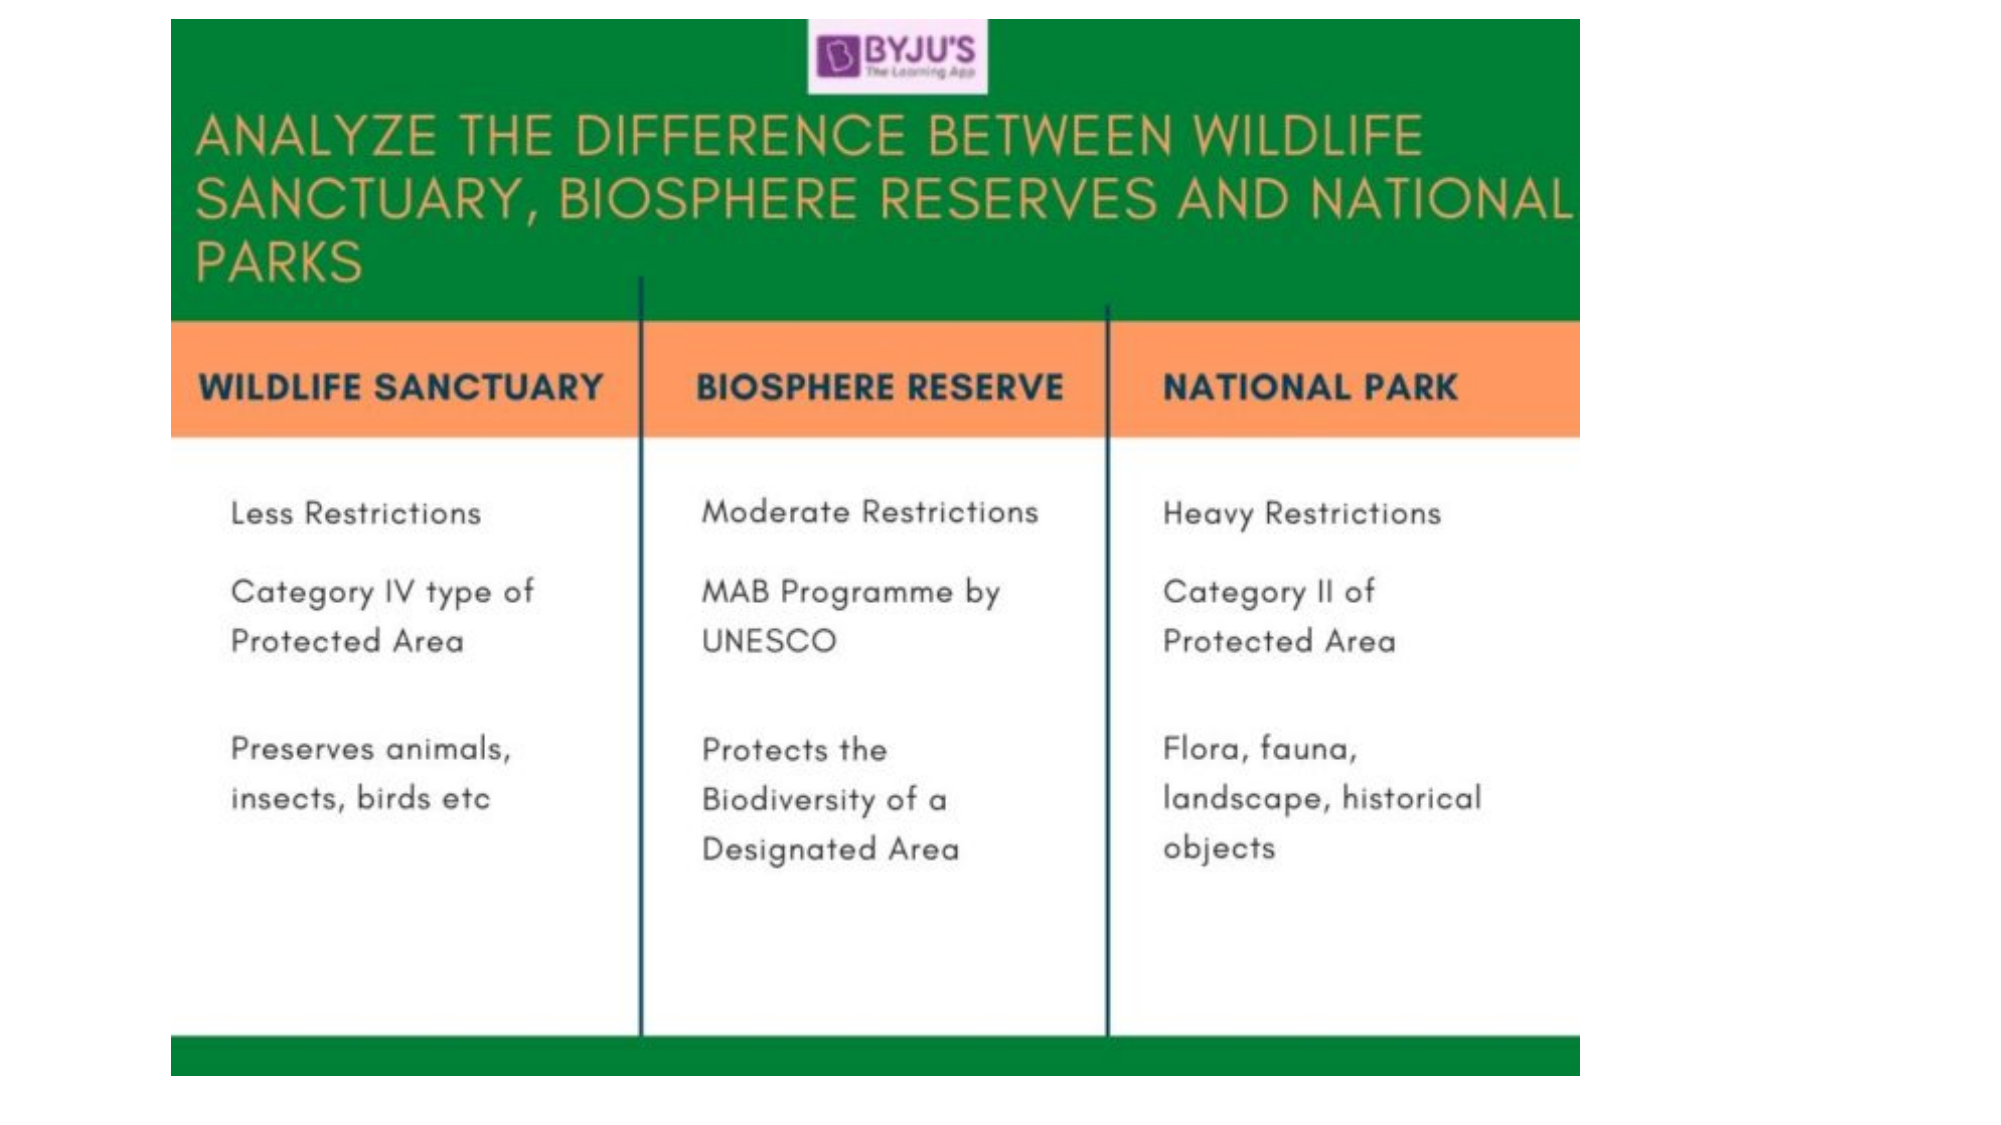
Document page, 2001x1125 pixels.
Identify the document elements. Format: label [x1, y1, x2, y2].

picture [171, 19, 1581, 1077]
